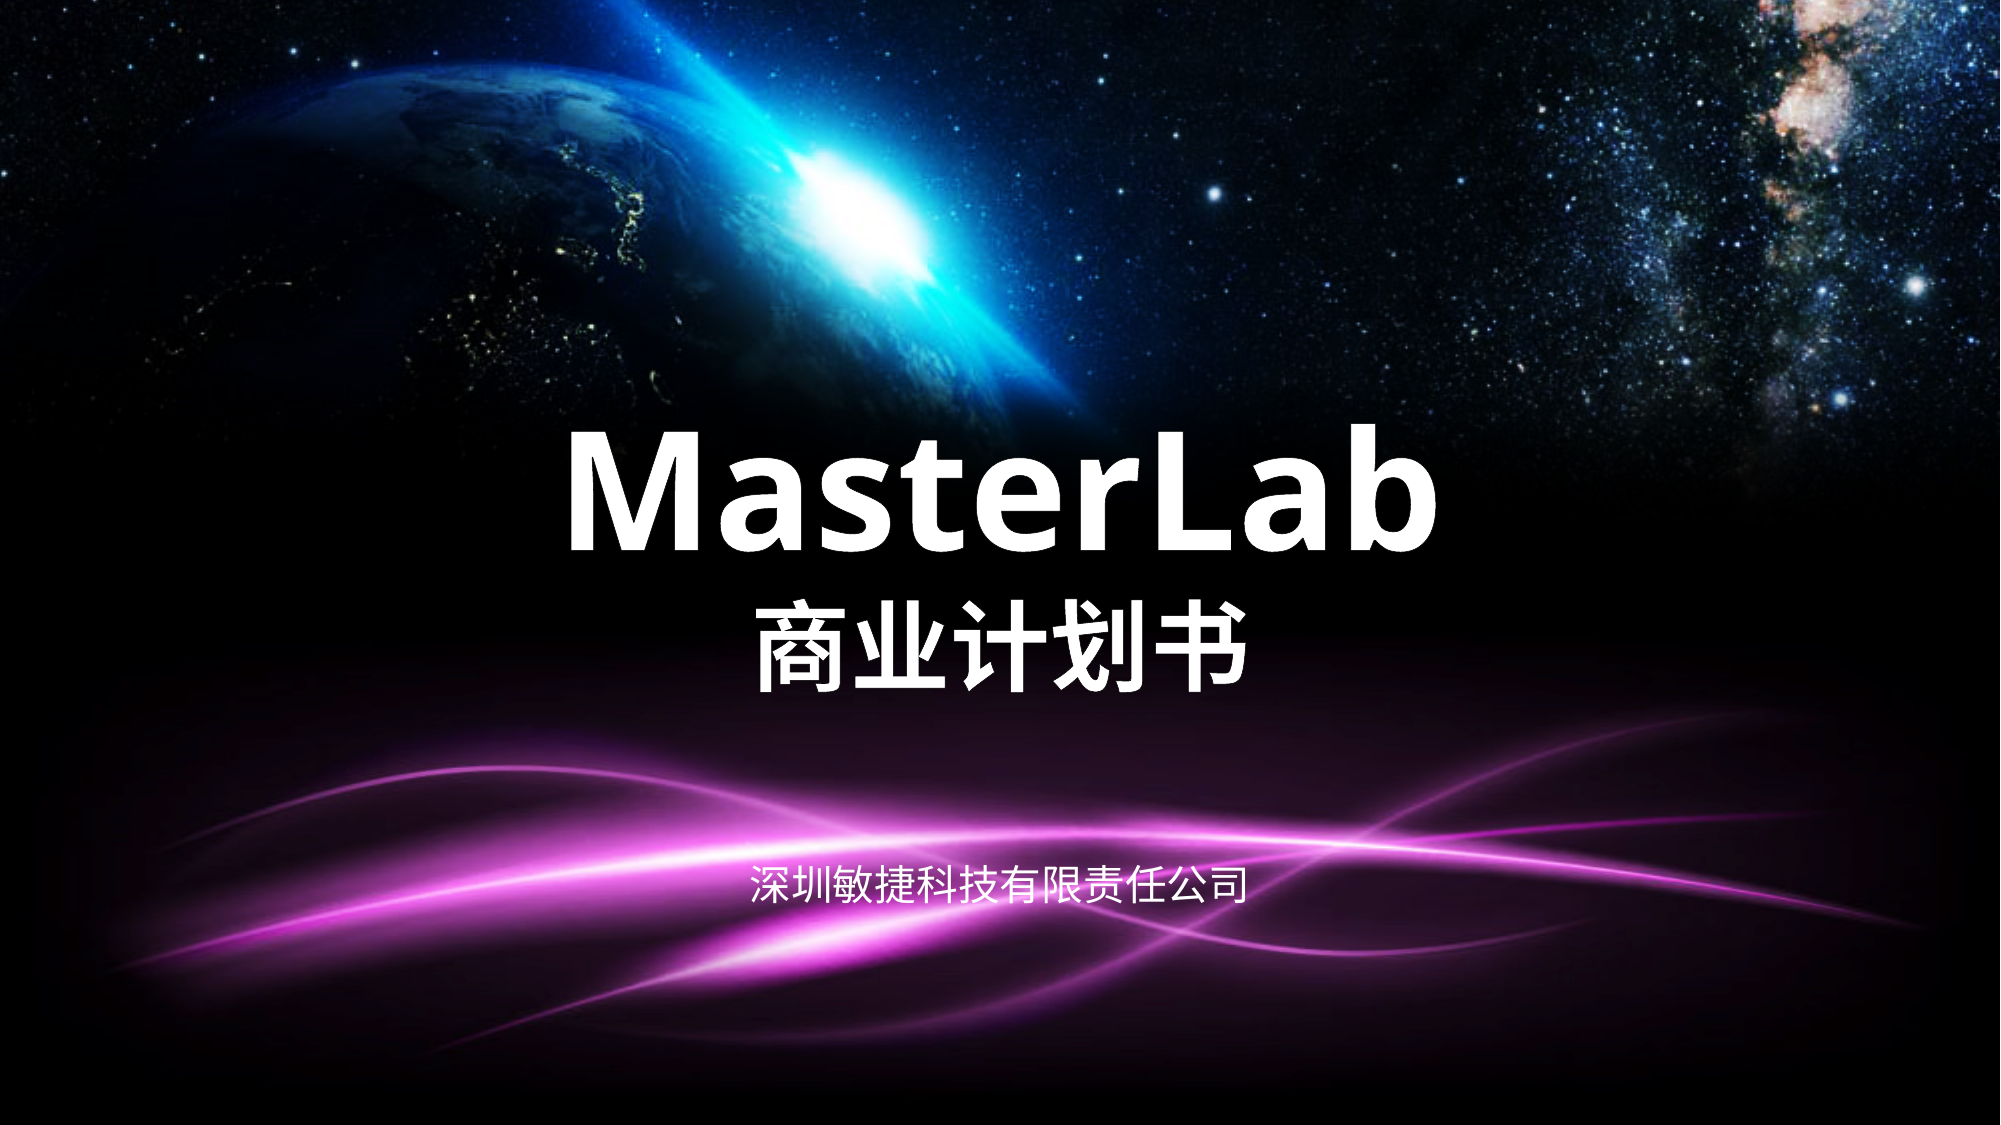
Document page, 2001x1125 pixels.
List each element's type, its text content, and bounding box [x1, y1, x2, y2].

text_box MasterLab 商业计划书 [541, 376, 1459, 711]
text_box [0, 563, 2000, 1125]
text_box [0, 0, 2000, 563]
text_box 深圳敏捷科技有限责任公司 [734, 851, 1266, 917]
